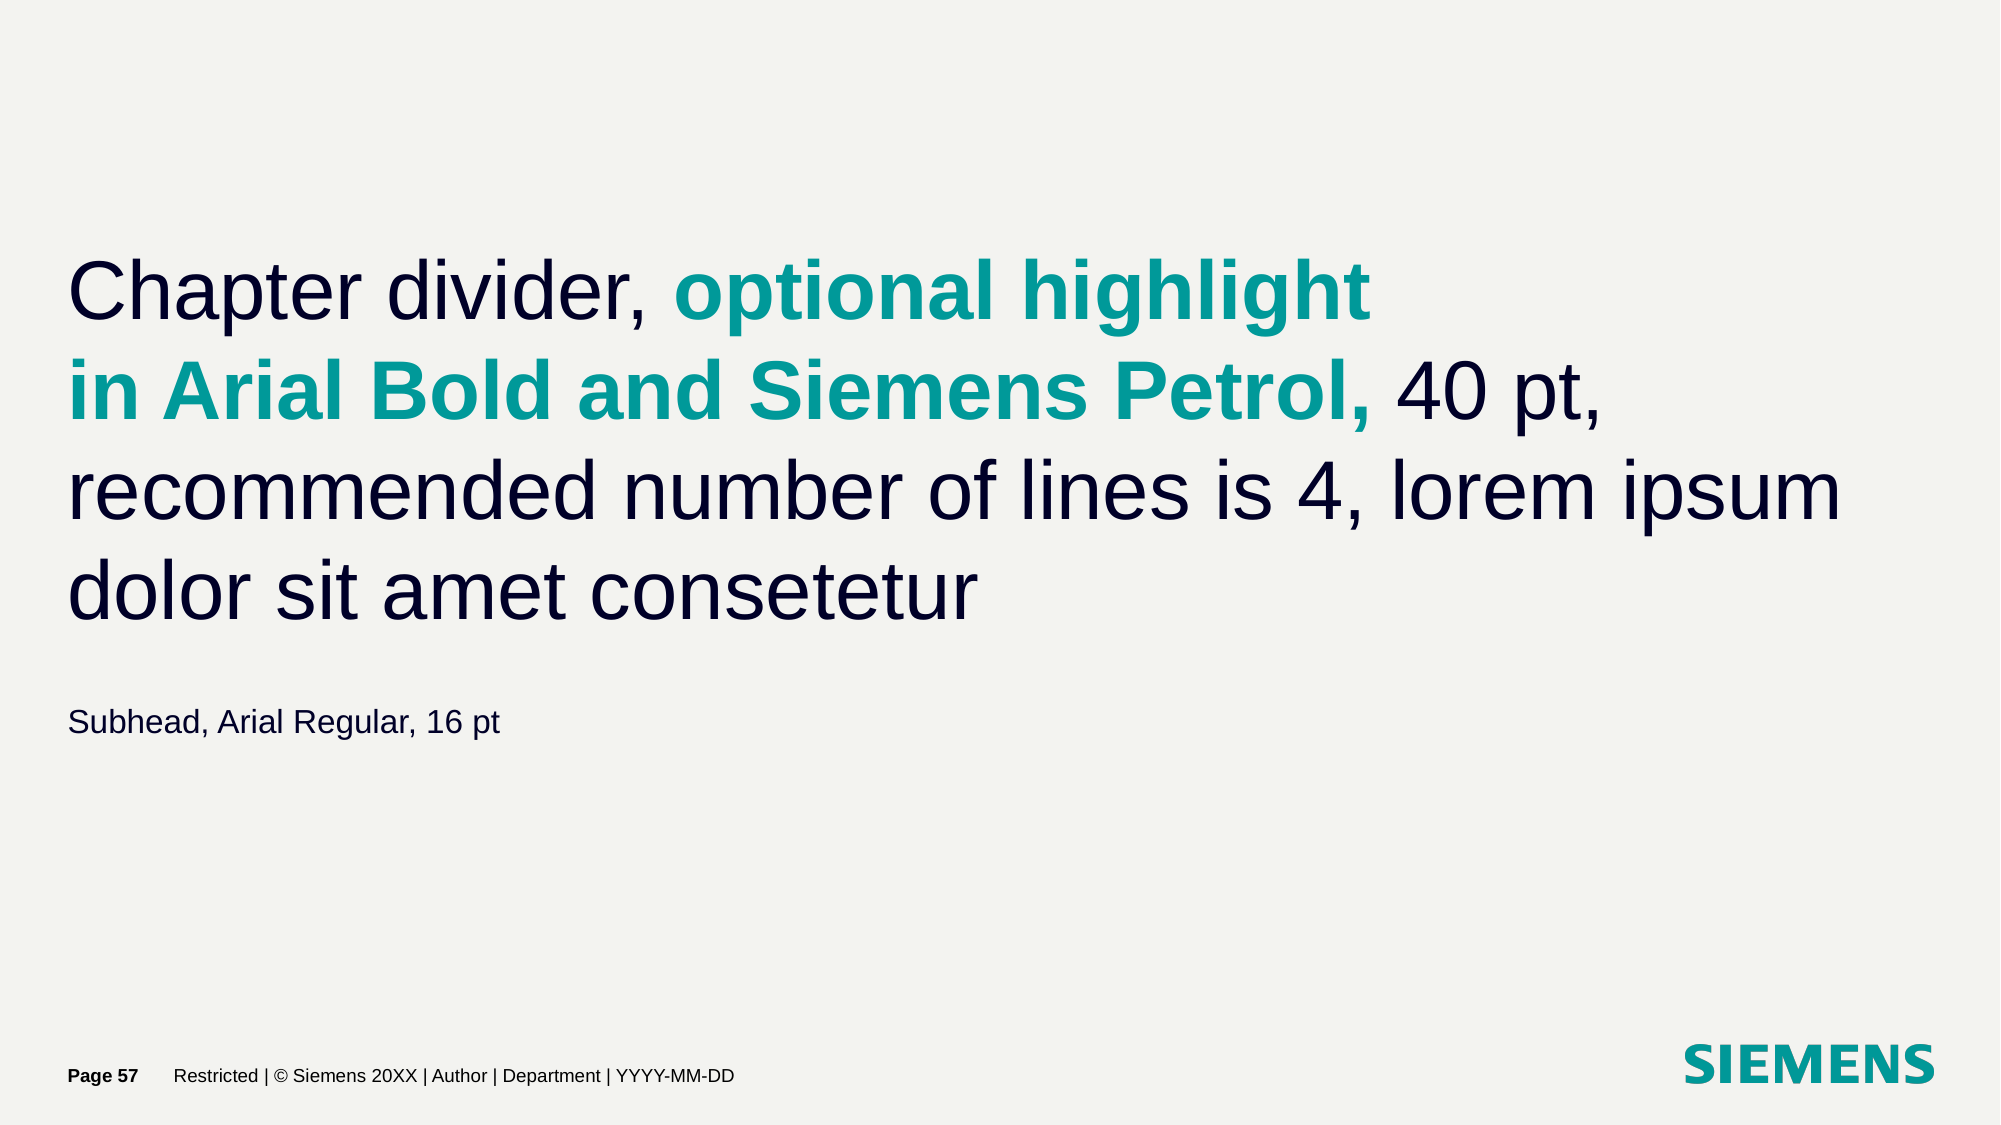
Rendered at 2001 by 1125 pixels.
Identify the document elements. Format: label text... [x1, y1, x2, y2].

slide_number Page 57 [67, 1035, 174, 1125]
subtitle Subhead, Arial Regular, 16 pt [67, 635, 1592, 953]
title Chapter divider, optional highlight in Arial Bold and Siemens Petrol, 40 pt, recommended number of lines is 4, lorem ipsum dolor sit amet consetetur [67, 232, 1933, 636]
footer Restricted | © Siemens 20XX | Author | Department | YYYY-MM-DD [174, 1035, 1591, 1125]
picture [1685, 1044, 1934, 1084]
